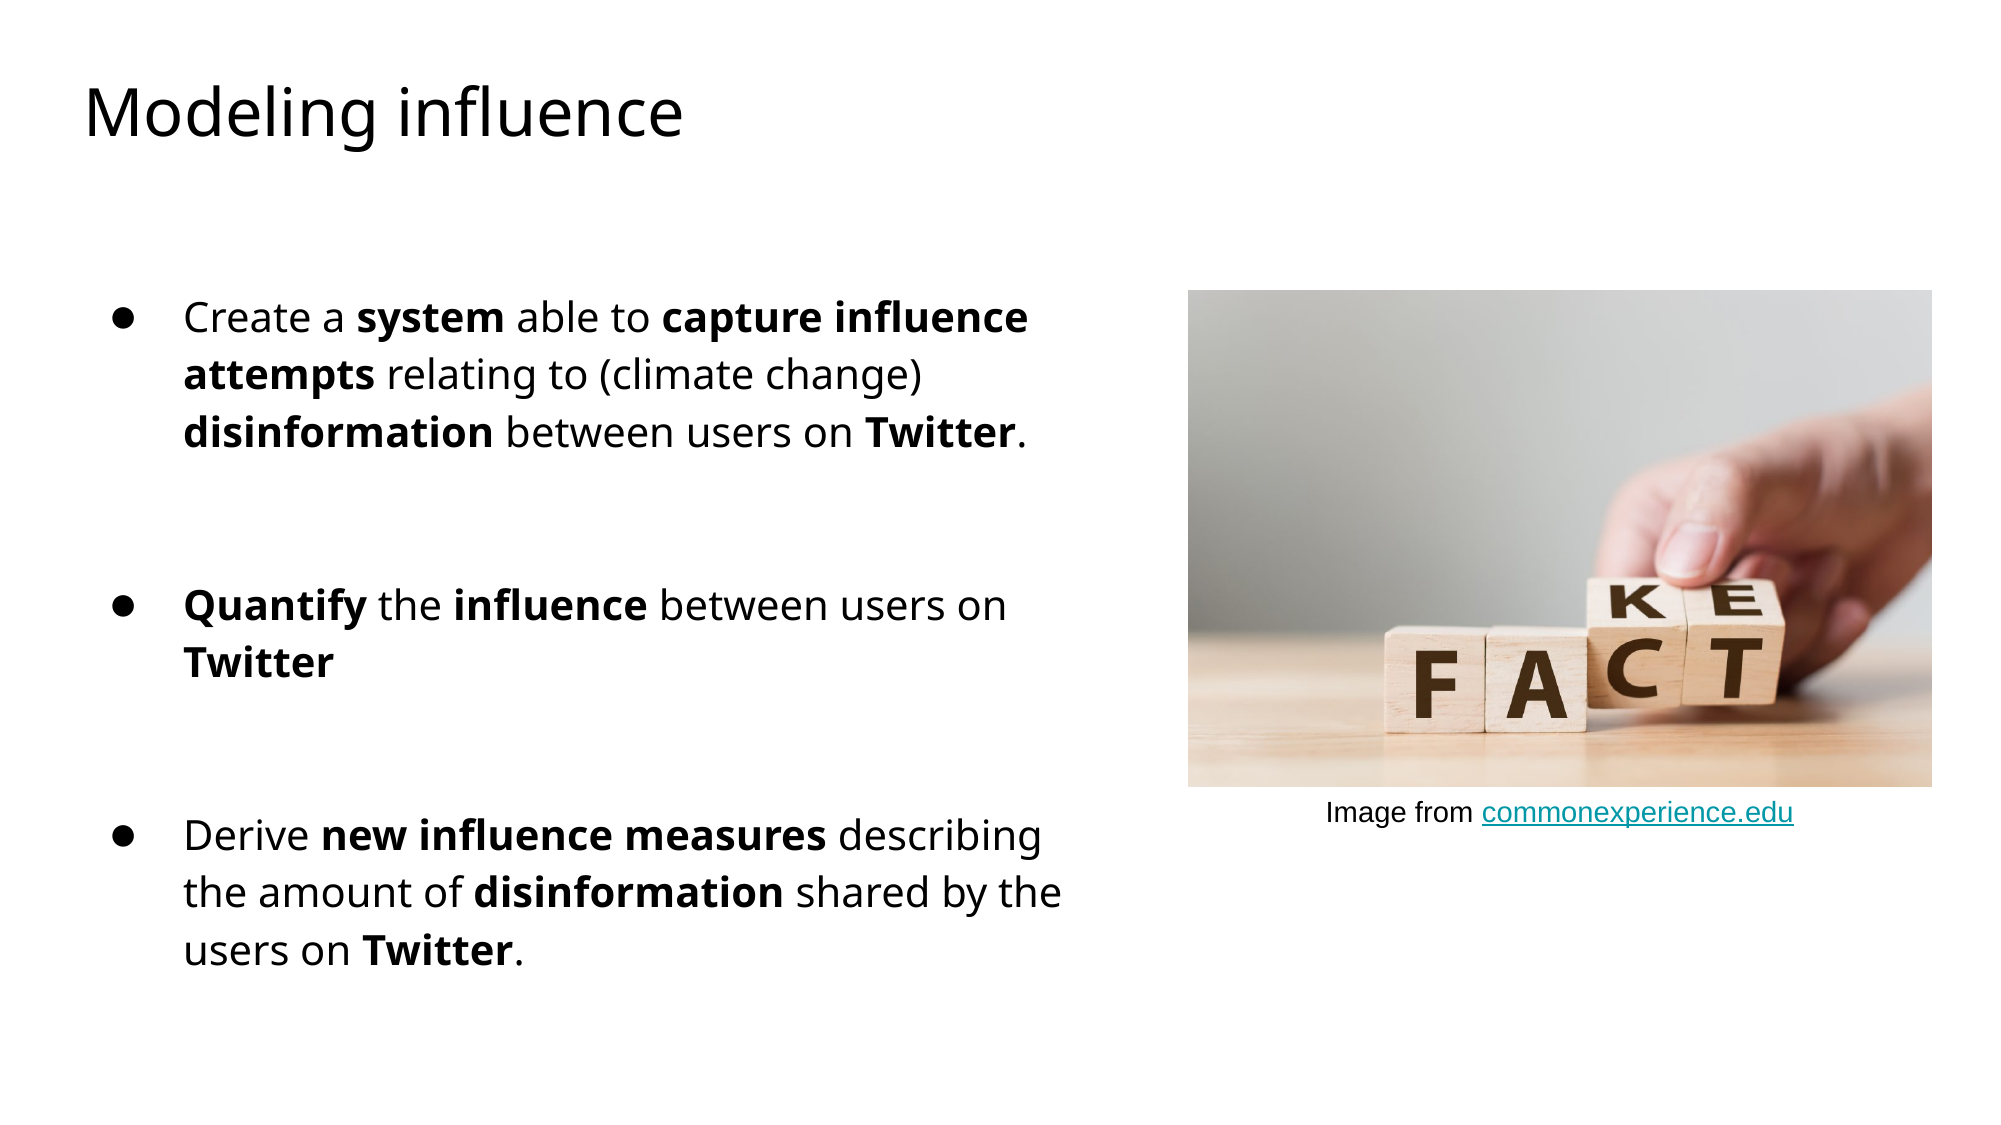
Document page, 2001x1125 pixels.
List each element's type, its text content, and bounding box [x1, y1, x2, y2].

title Modeling influence [68, 54, 1932, 180]
picture [1187, 289, 1933, 787]
list Create a system able to capture influence attempts relating to (climate change) disinformation between users on Twitter. Quantify the influence between users on Twitter Derive new influence measures describing the amount of disinformation shared by the users on Twitter. [68, 268, 1114, 1016]
text_box Image from commonexperience.edu [1291, 795, 1828, 836]
